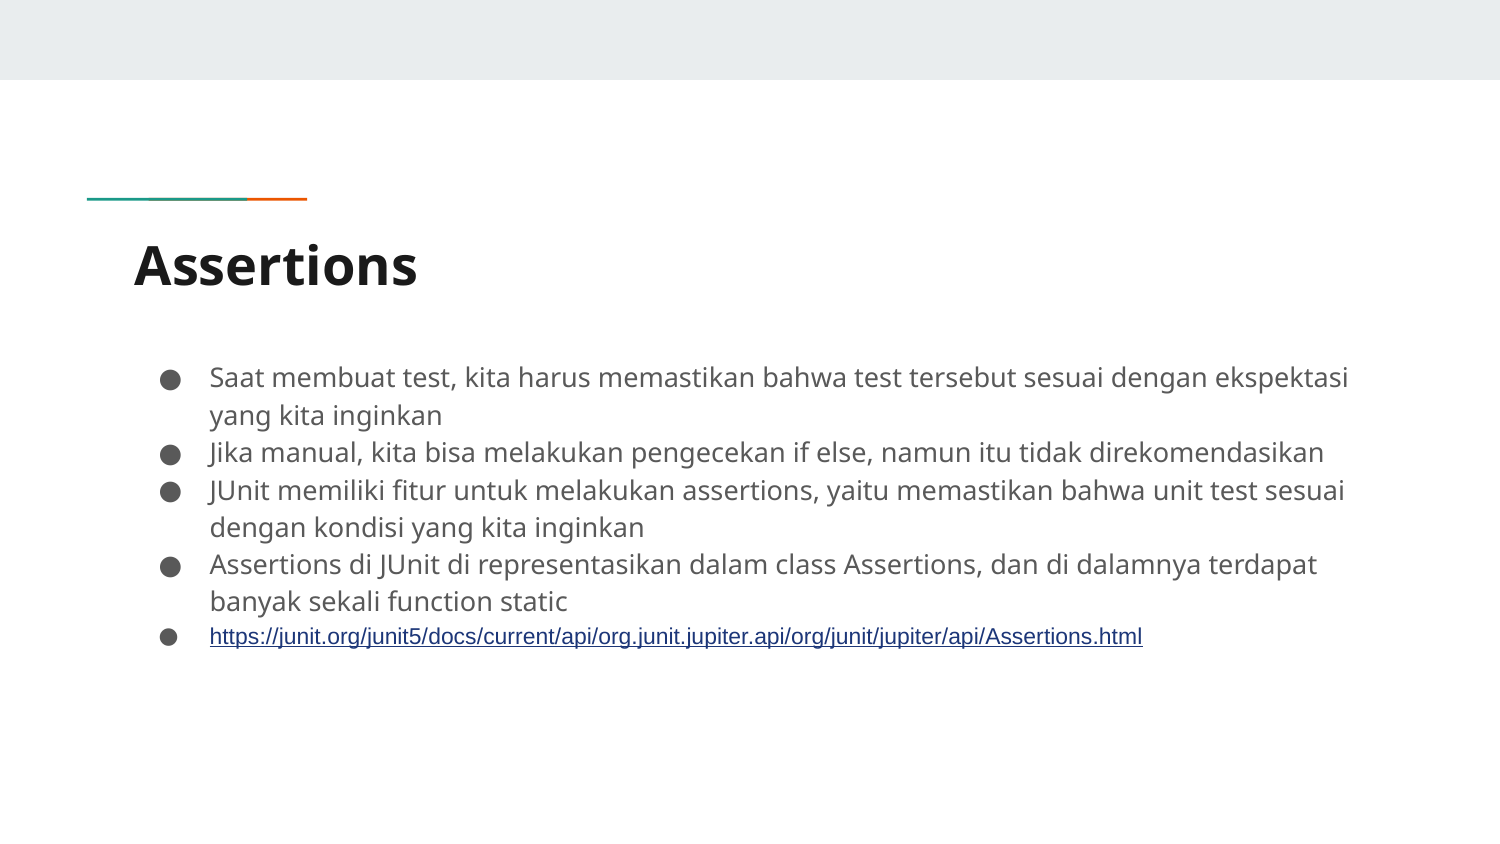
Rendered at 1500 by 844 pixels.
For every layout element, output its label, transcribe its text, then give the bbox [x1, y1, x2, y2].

title Assertions [119, 216, 1381, 305]
list Saat membuat test, kita harus memastikan bahwa test tersebut sesuai dengan ekspektasi yang kita inginkan Jika manual, kita bisa melakukan pengecekan if else, namun itu tidak direkomendasikan JUnit memiliki fitur untuk melakukan assertions, yaitu memastikan bahwa unit test sesuai dengan kondisi yang kita inginkan Assertions di JUnit di representasikan dalam class Assertions, dan di dalamnya terdapat banyak sekali function static https://junit.org/junit5/docs/current/api/org.junit.jupiter.api/org/junit/jupiter/api/Assertions.html [119, 341, 1381, 712]
